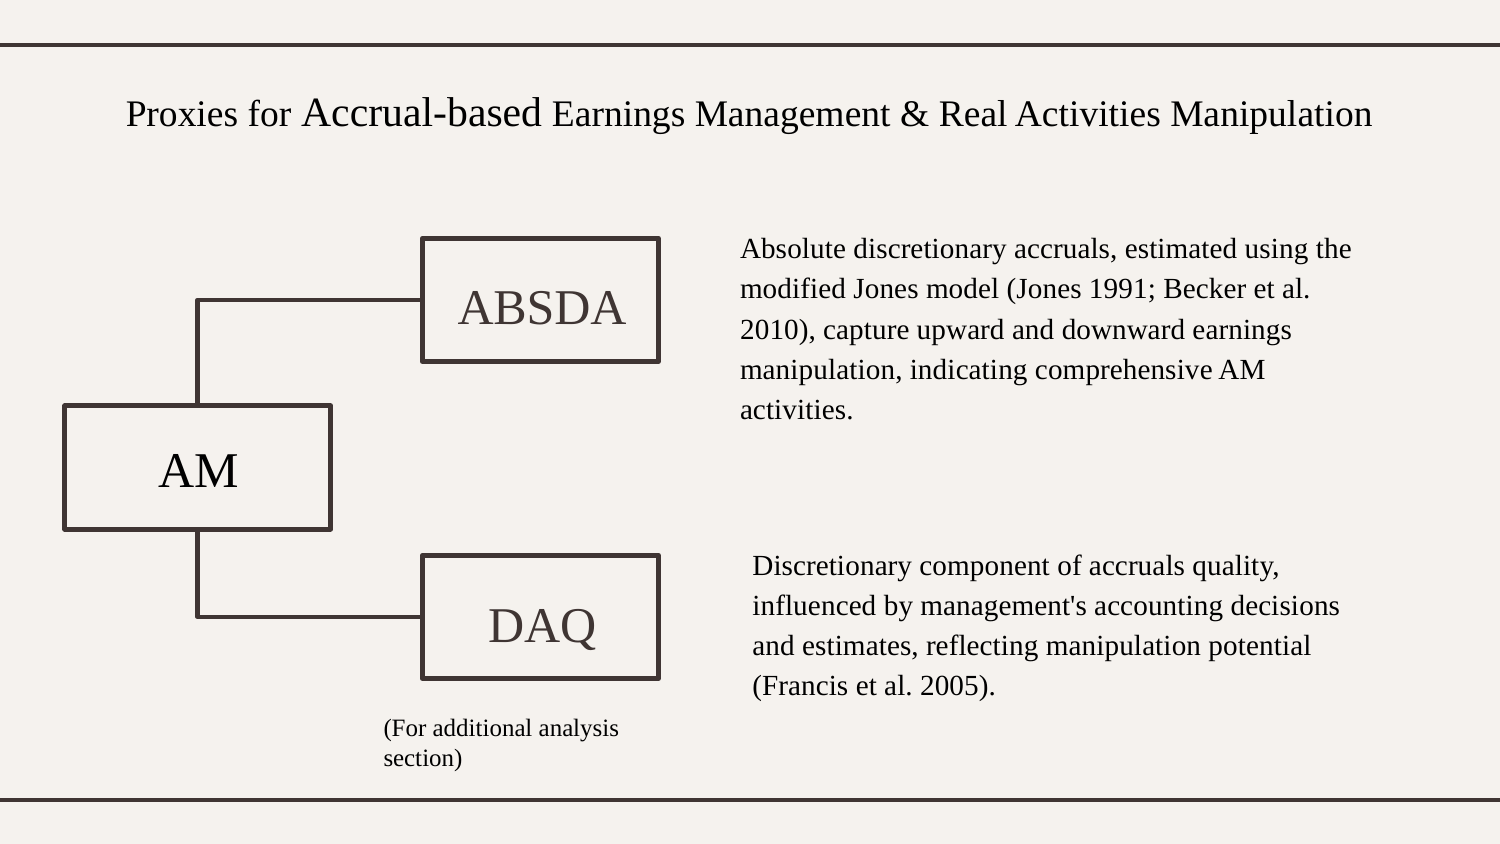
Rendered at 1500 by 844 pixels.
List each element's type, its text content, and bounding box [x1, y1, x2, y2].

title Proxies for Accrual-based Earnings Management & Real Activities Manipulation [49, 70, 1451, 165]
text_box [256, 240, 364, 466]
text_box [422, 555, 659, 679]
text_box (For additional analysis section) [368, 704, 716, 780]
text_box [64, 405, 260, 530]
title AM [92, 422, 260, 517]
text_box [422, 238, 659, 362]
text_box DAQ [468, 577, 616, 656]
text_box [265, 460, 355, 686]
subtitle Absolute discretionary accruals, estimated using the modified Jones model (Jones 1991; Becker et al. 2010), capture upward and downward earnings manipulation, indicating comprehensive AM activities. [725, 209, 1400, 453]
text_box Discretionary component of accruals quality, influenced by management's accounting decisions and estimates, reflecting manipulation potential (Francis et al. 2005). [737, 525, 1400, 705]
